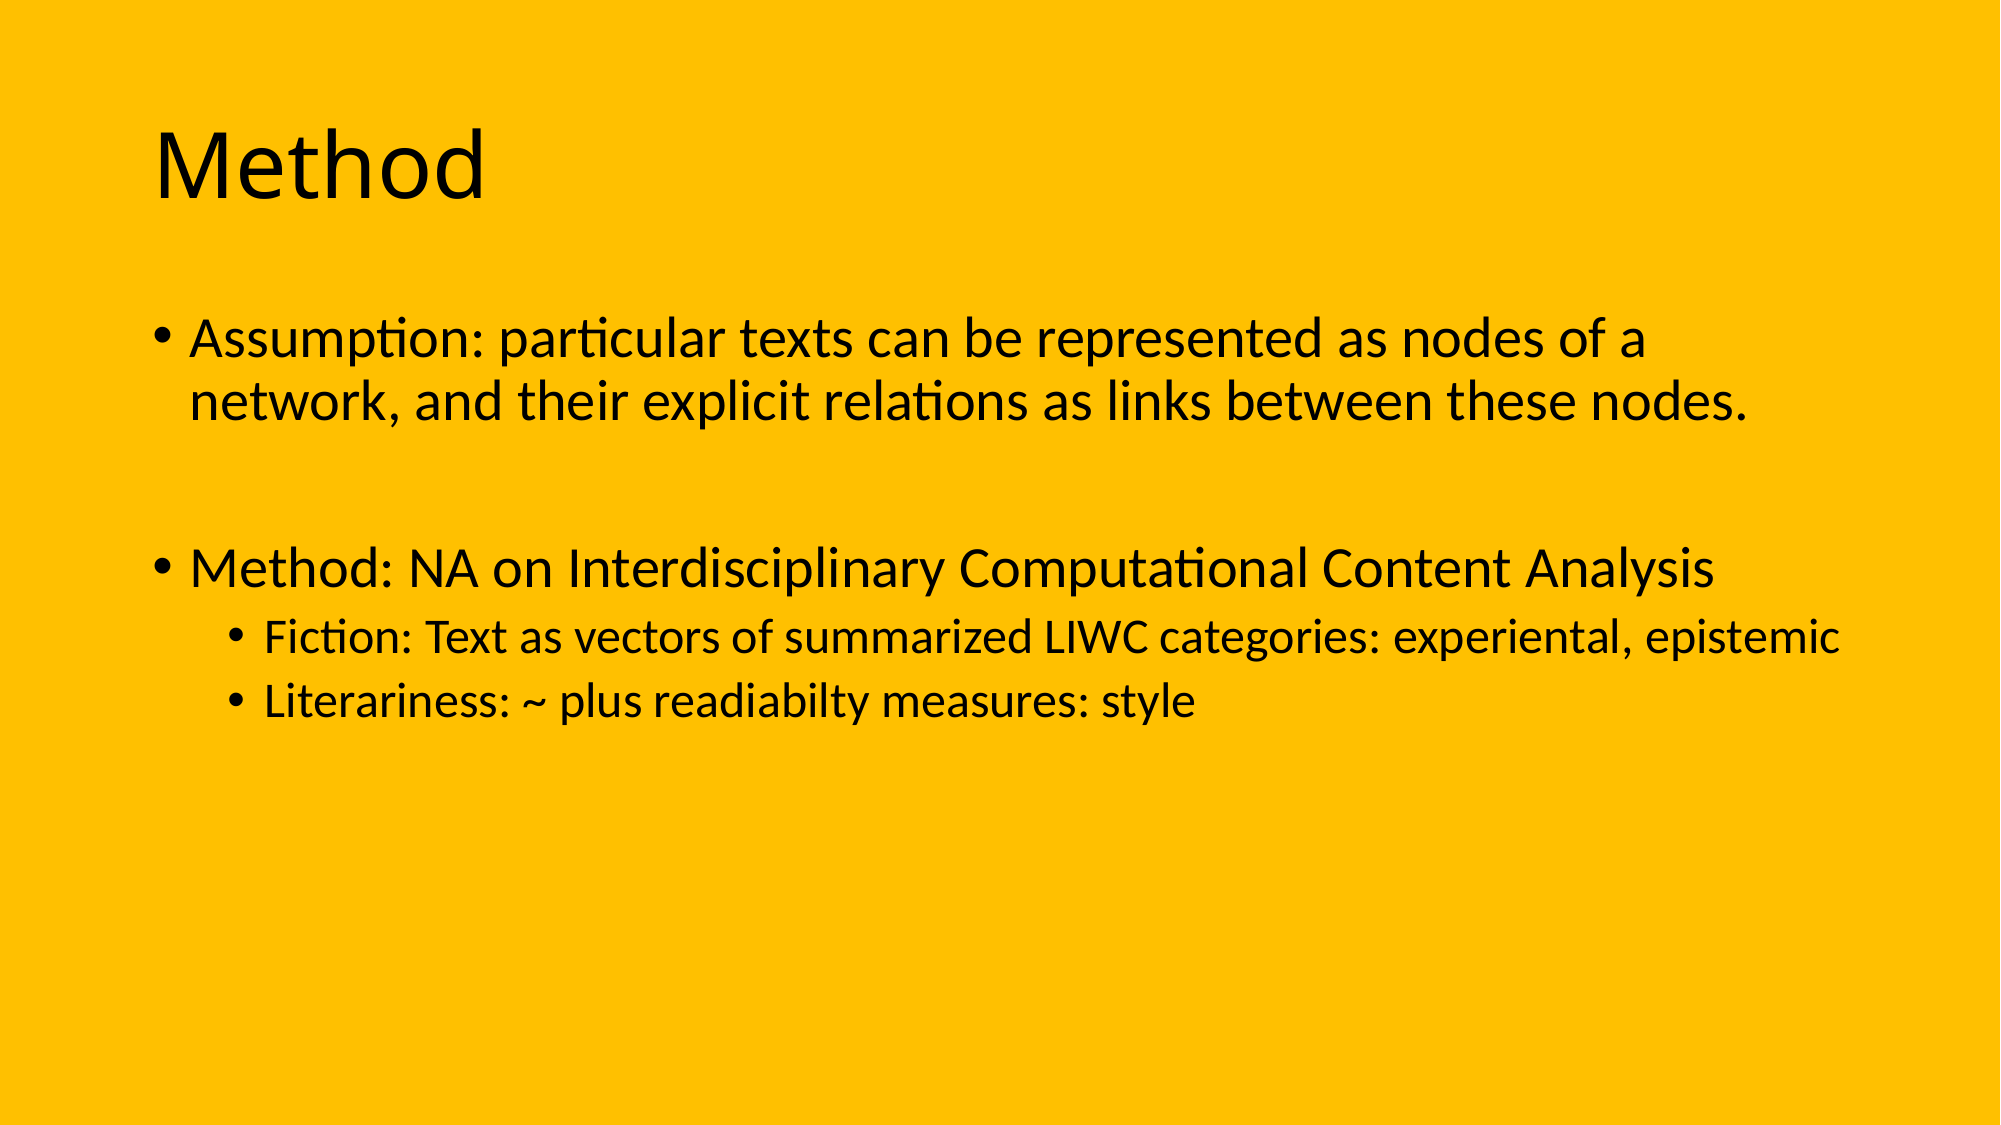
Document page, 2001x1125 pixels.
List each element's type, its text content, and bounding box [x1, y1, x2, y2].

list Assumption: particular texts can be represented as nodes of a network, and their explicit relations as links between these nodes. Method: NA on Interdisciplinary Computational Content Analysis Fiction: Text as vectors of summarized LIWC categories: experiental, epistemic Literariness: ~ plus readiabilty measures: style [137, 299, 1863, 1014]
title Method [137, 59, 1863, 278]
